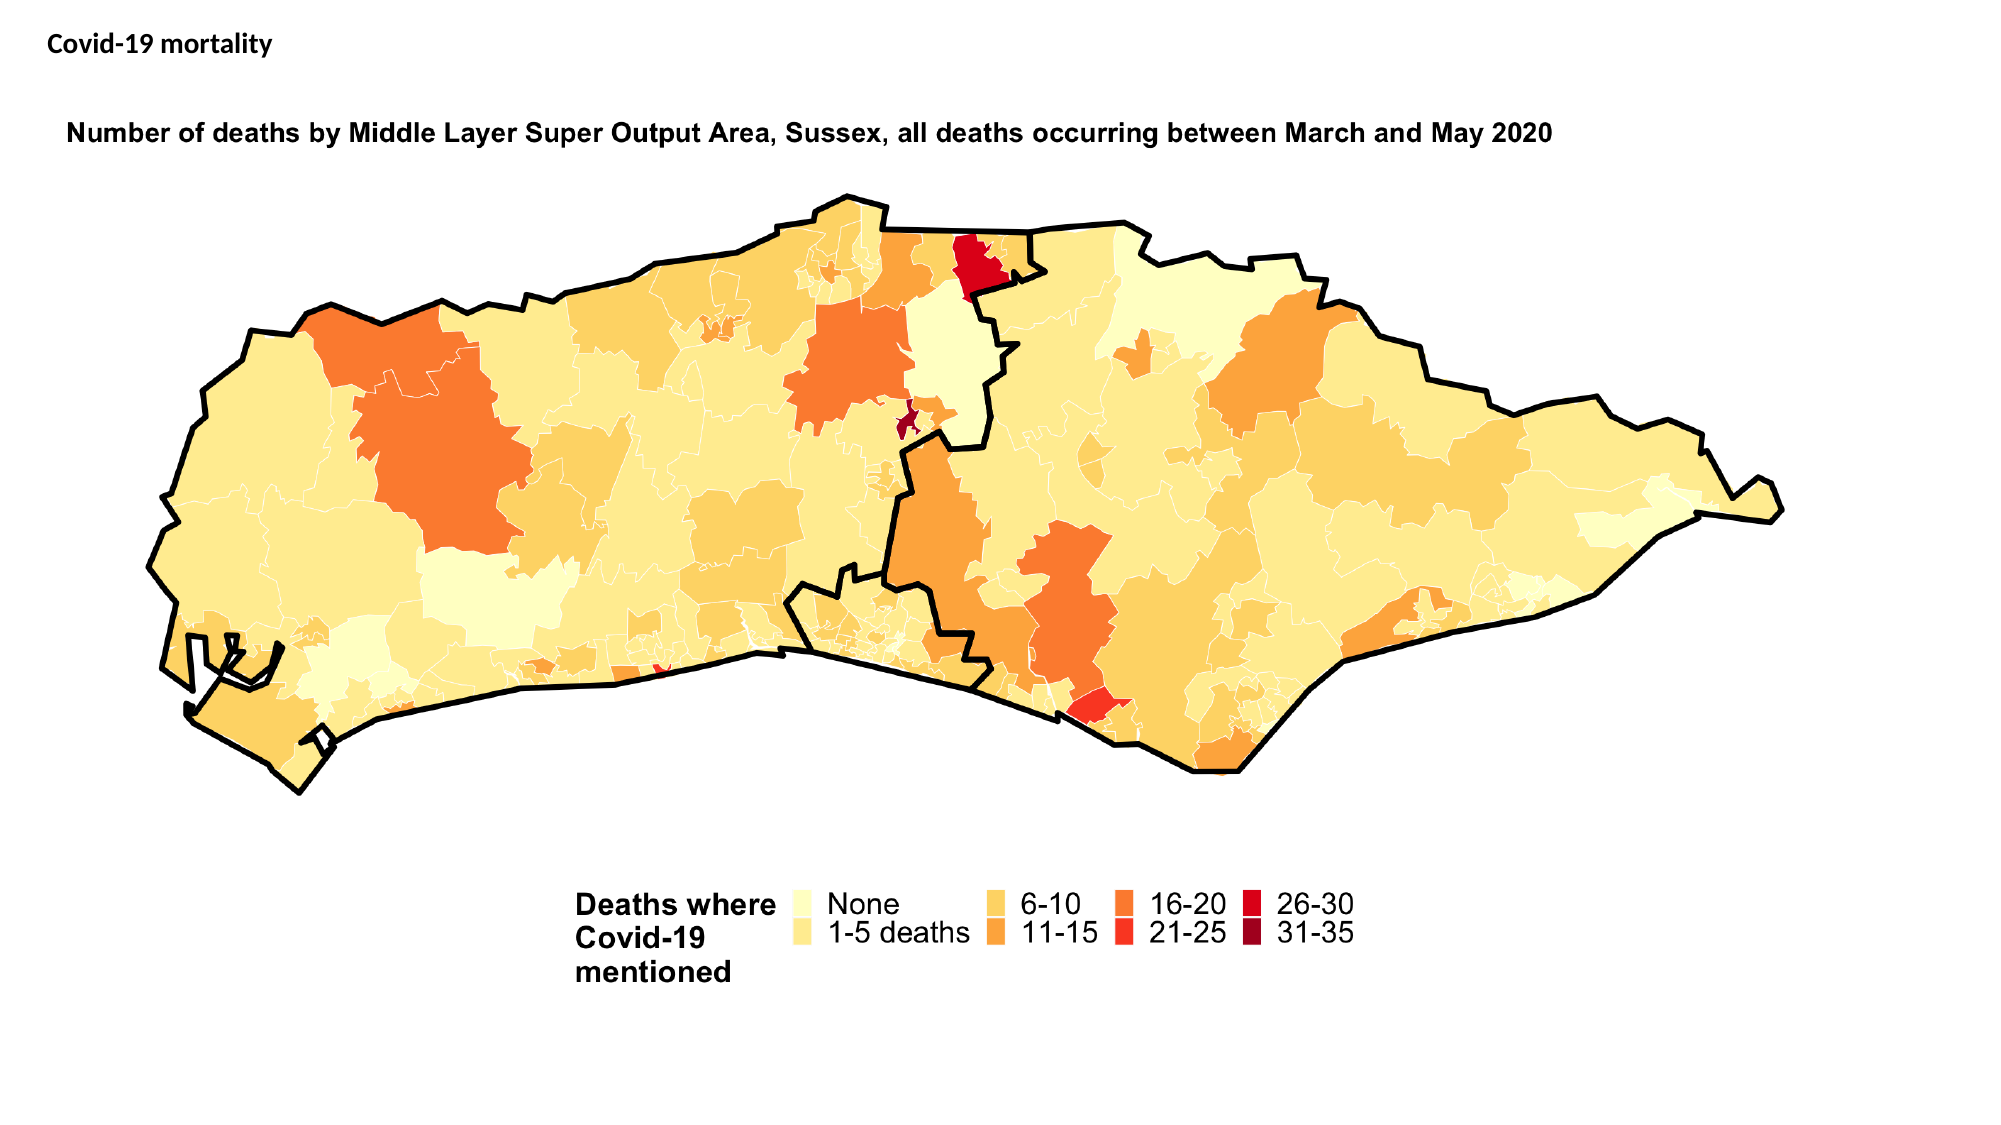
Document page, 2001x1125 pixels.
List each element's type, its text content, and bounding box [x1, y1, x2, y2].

text_box Covid-19 mortality [32, 16, 289, 67]
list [38, 48, 1882, 1077]
